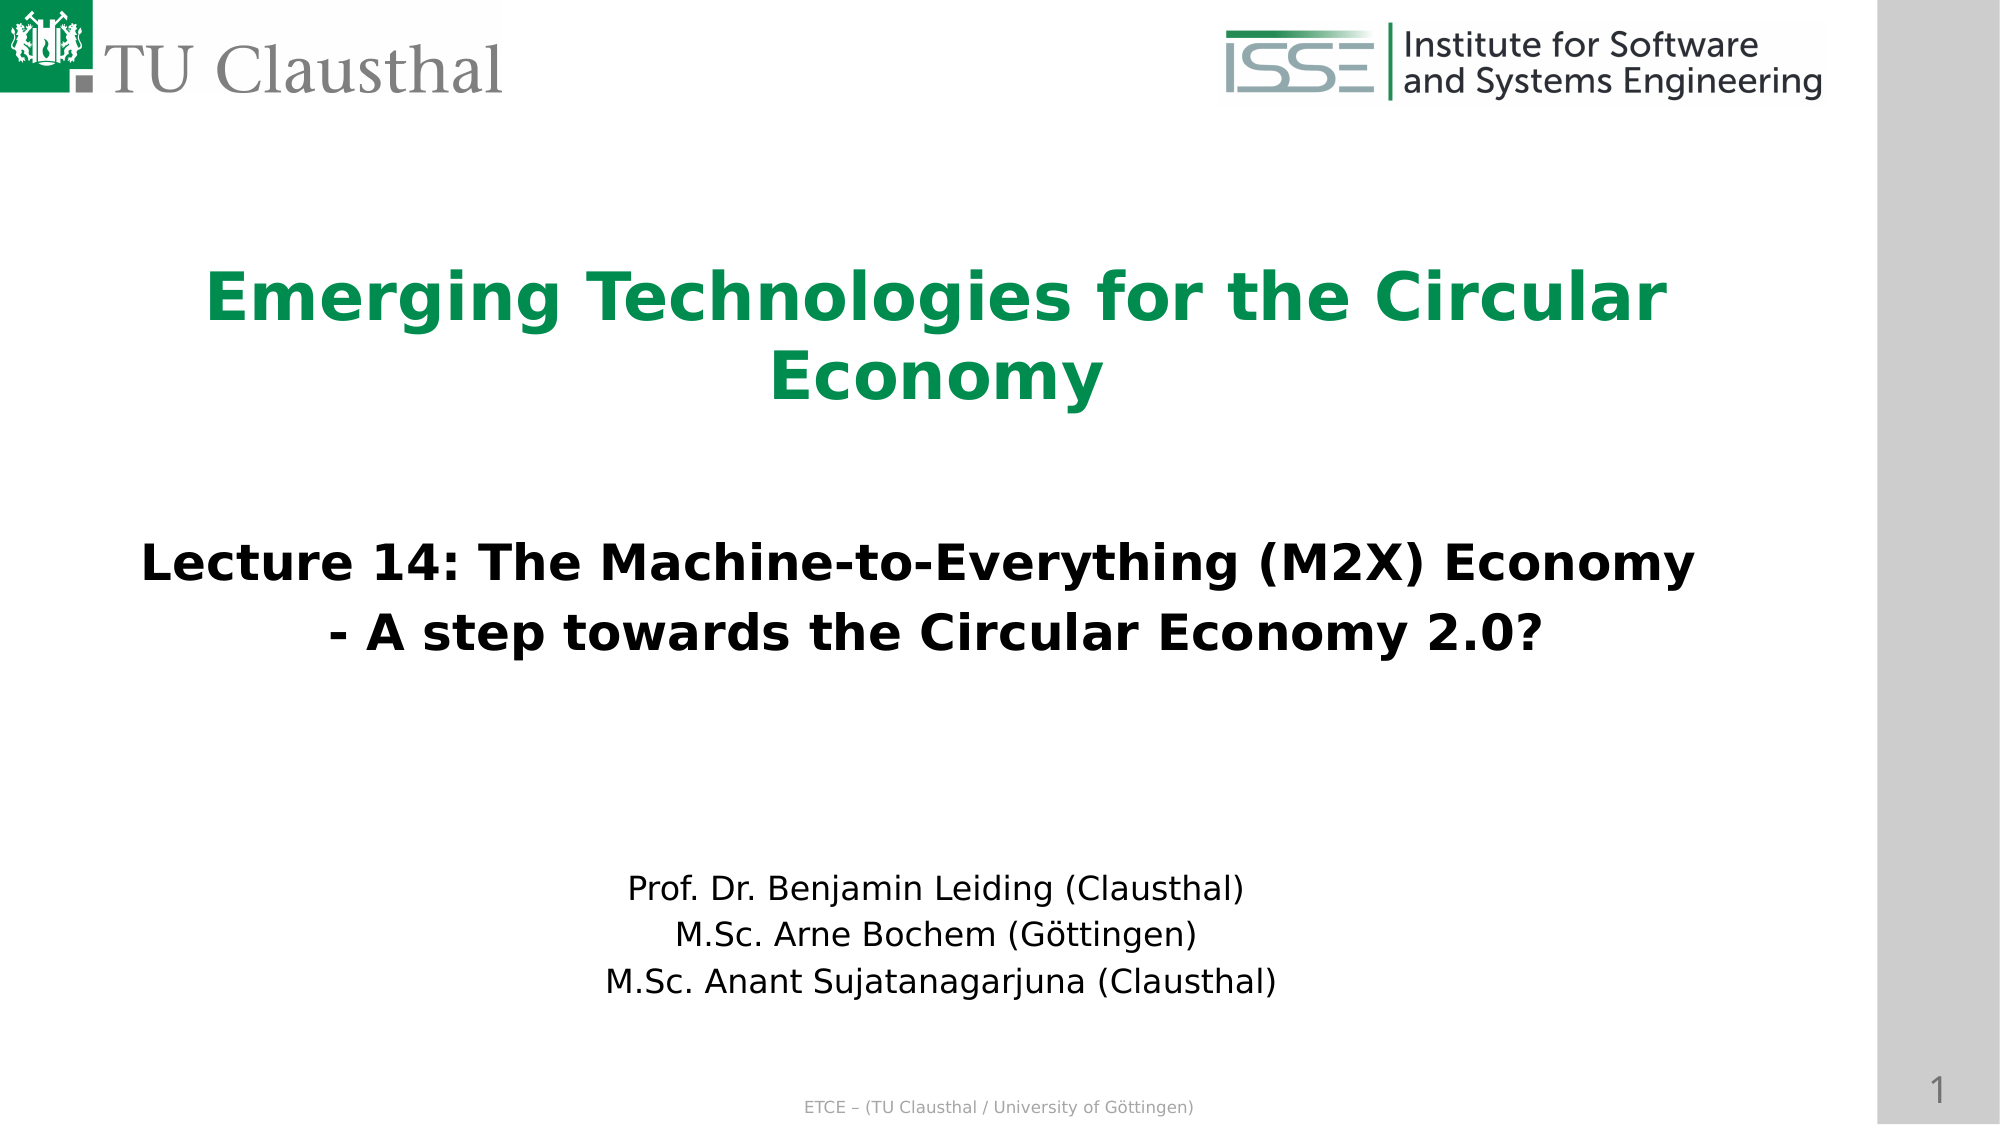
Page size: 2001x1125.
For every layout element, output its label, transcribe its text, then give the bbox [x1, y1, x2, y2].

text_box Emerging Technologies for the Circular Economy [86, 231, 1787, 421]
text_box Lecture 14: The Machine-to-Everything (M2X) Economy - A step towards the Circular Economy 2.0? Prof. Dr. Benjamin Leiding (Clausthal) M.Sc. Arne Bochem (Göttingen) M.Sc. Anant Sujatanagarjuna (Clausthal) [86, 467, 1787, 858]
